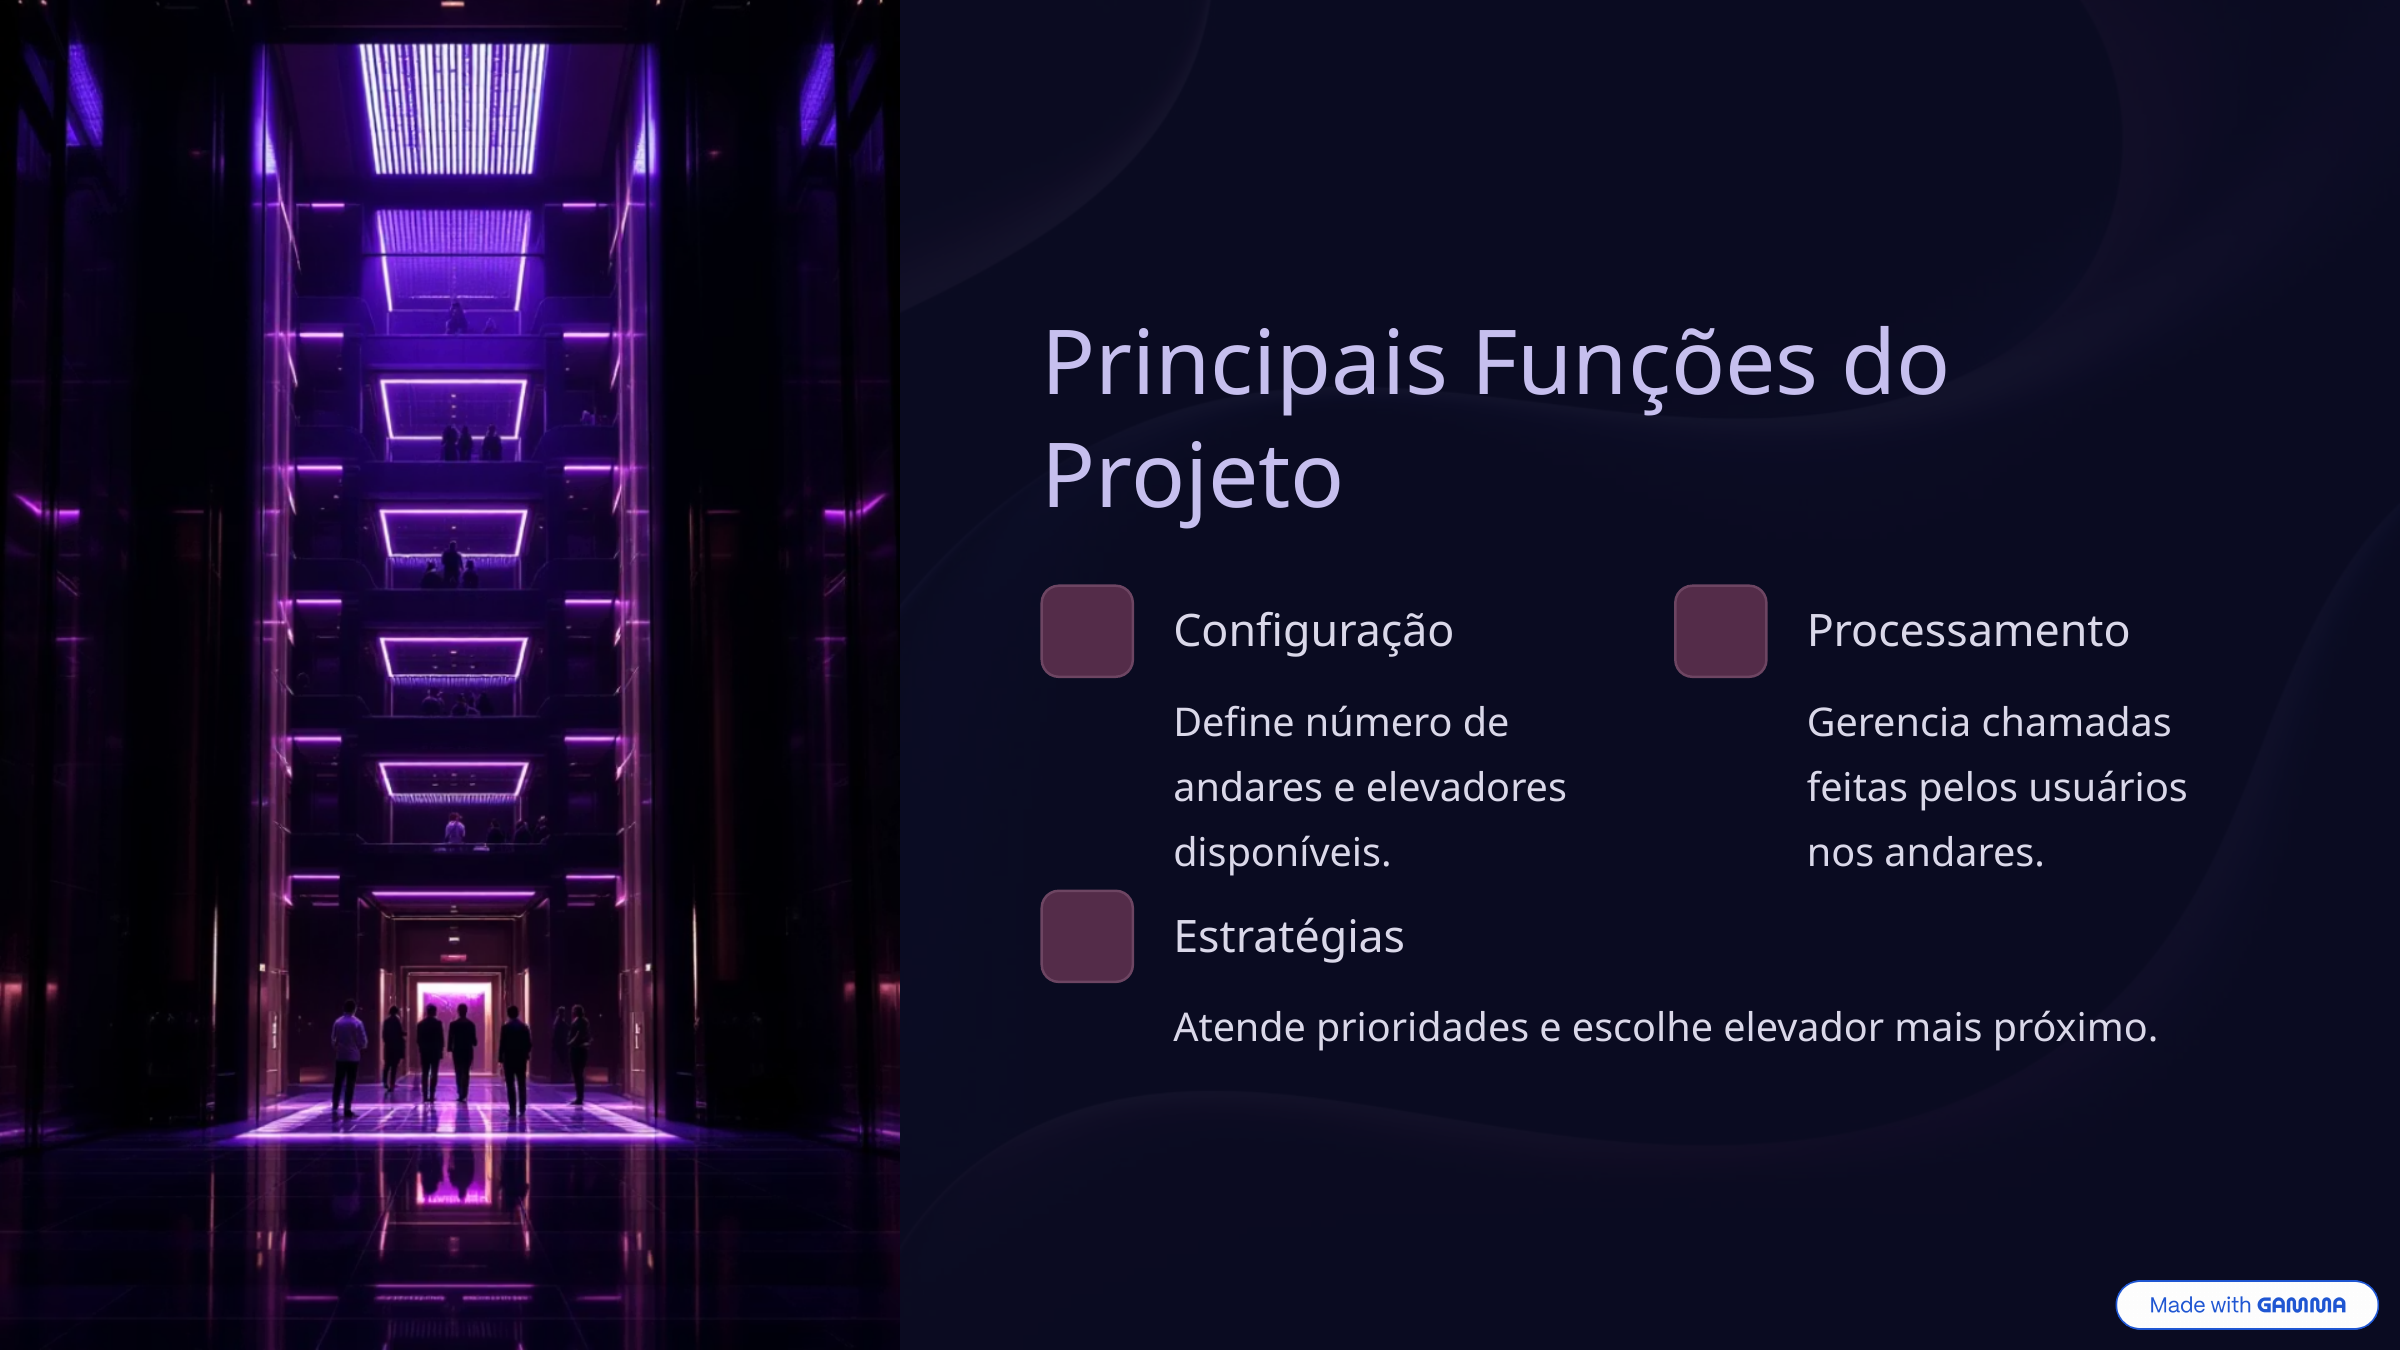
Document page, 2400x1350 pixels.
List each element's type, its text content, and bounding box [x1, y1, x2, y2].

text_box Principais Funções do Projeto [1041, 299, 2259, 525]
text_box [1041, 585, 1133, 677]
text_box Estratégias [1173, 904, 1624, 961]
text_box Atende prioridades e escolhe elevador mais próximo. [1173, 985, 2259, 1050]
picture [2106, 1271, 2389, 1339]
text_box Processamento [1806, 599, 2257, 656]
text_box Configuração [1173, 599, 1624, 656]
text_box [1041, 890, 1133, 982]
picture [0, 0, 900, 1350]
text_box [1675, 585, 1767, 677]
text_box Gerencia chamadas feitas pelos usuários nos andares. [1806, 680, 2259, 810]
text_box Define número de andares e elevadores disponíveis. [1173, 680, 1625, 810]
